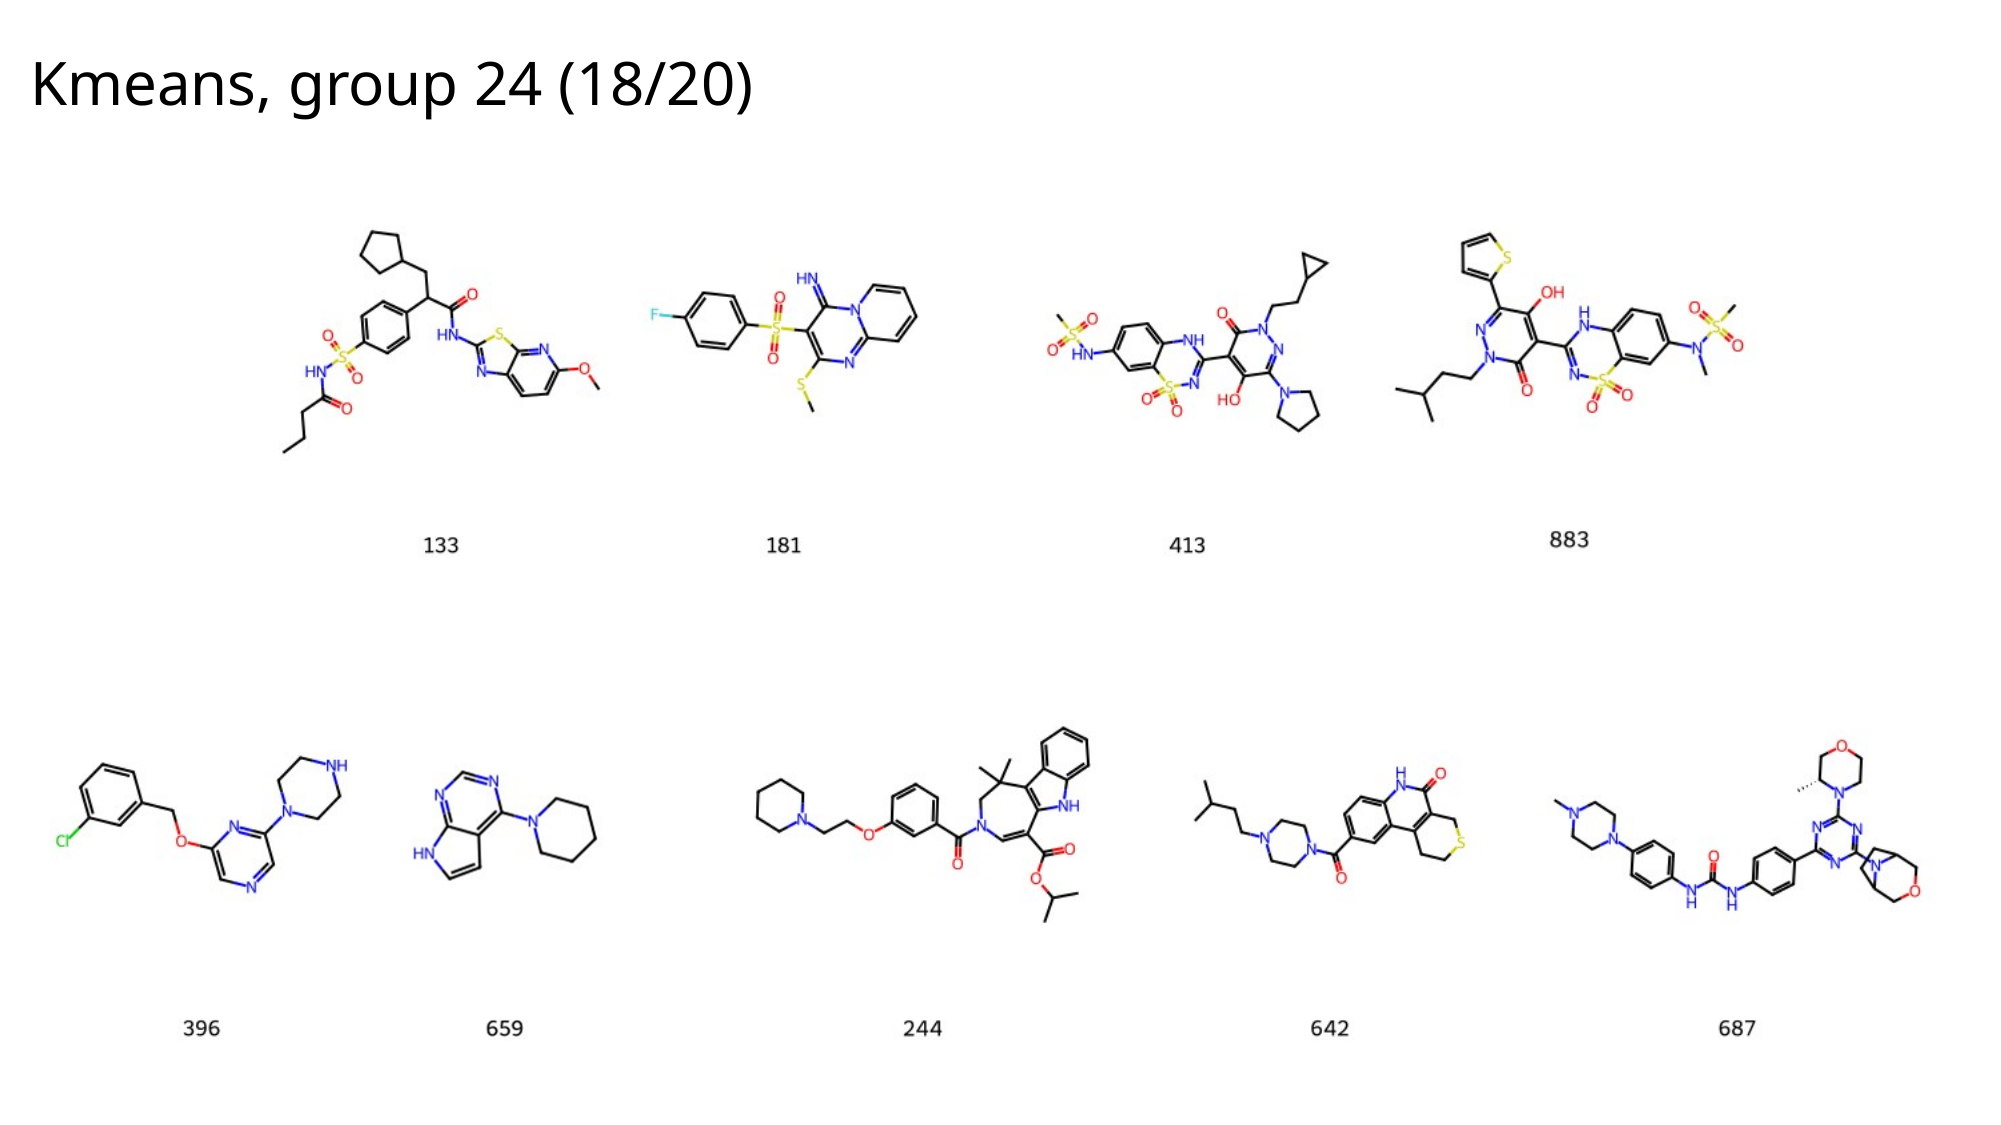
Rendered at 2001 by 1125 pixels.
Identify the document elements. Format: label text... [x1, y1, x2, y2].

picture [1184, 645, 1498, 1046]
picture [638, 162, 936, 563]
title Kmeans, group 24 (18/20) [15, 26, 829, 147]
picture [268, 162, 615, 563]
picture [1545, 728, 1941, 1046]
picture [399, 757, 612, 1046]
picture [1037, 162, 1349, 563]
picture [48, 645, 374, 1046]
picture [1386, 225, 1760, 558]
picture [747, 645, 1123, 1046]
